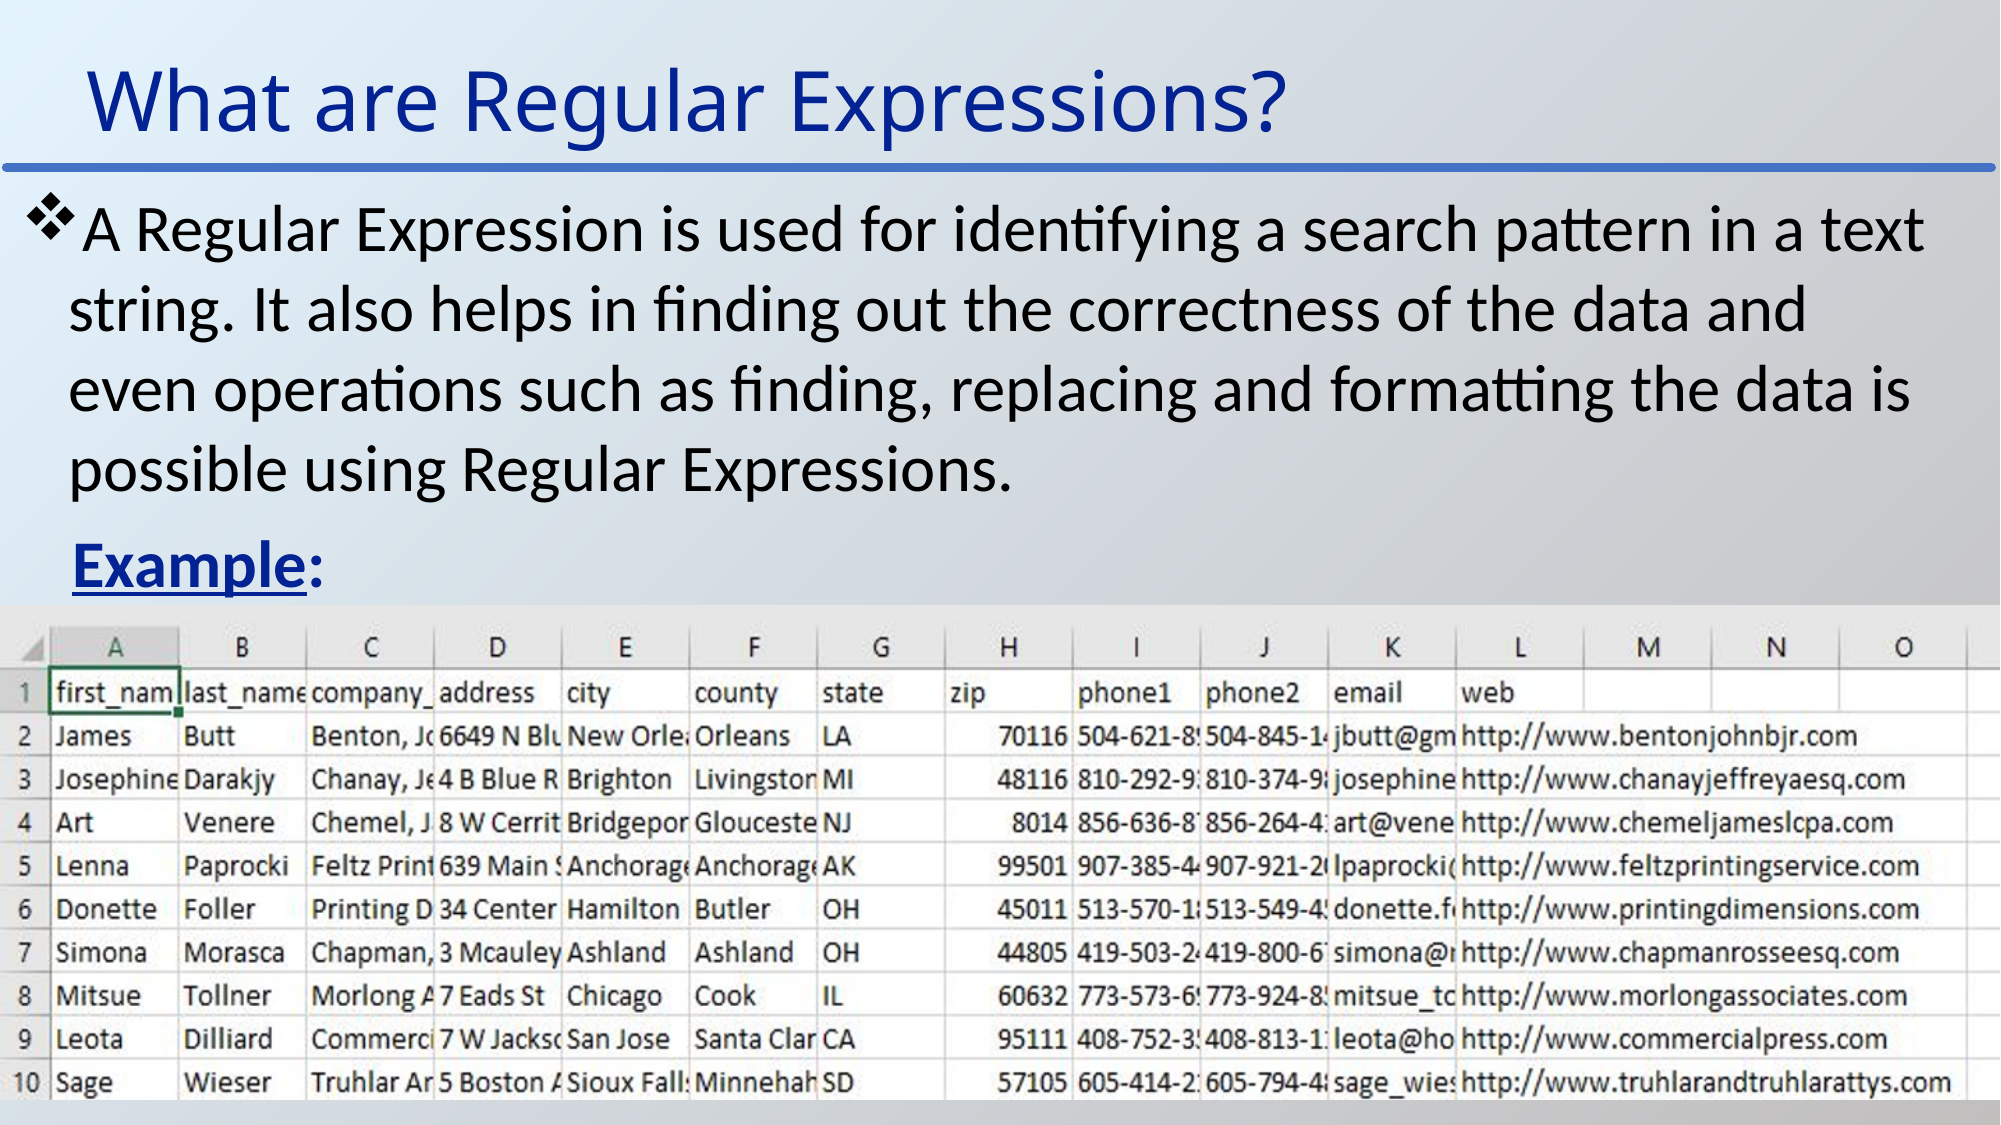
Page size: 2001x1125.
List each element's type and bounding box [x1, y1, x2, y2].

text_box [6, 41, 1992, 168]
text_box [0, 177, 2000, 1100]
